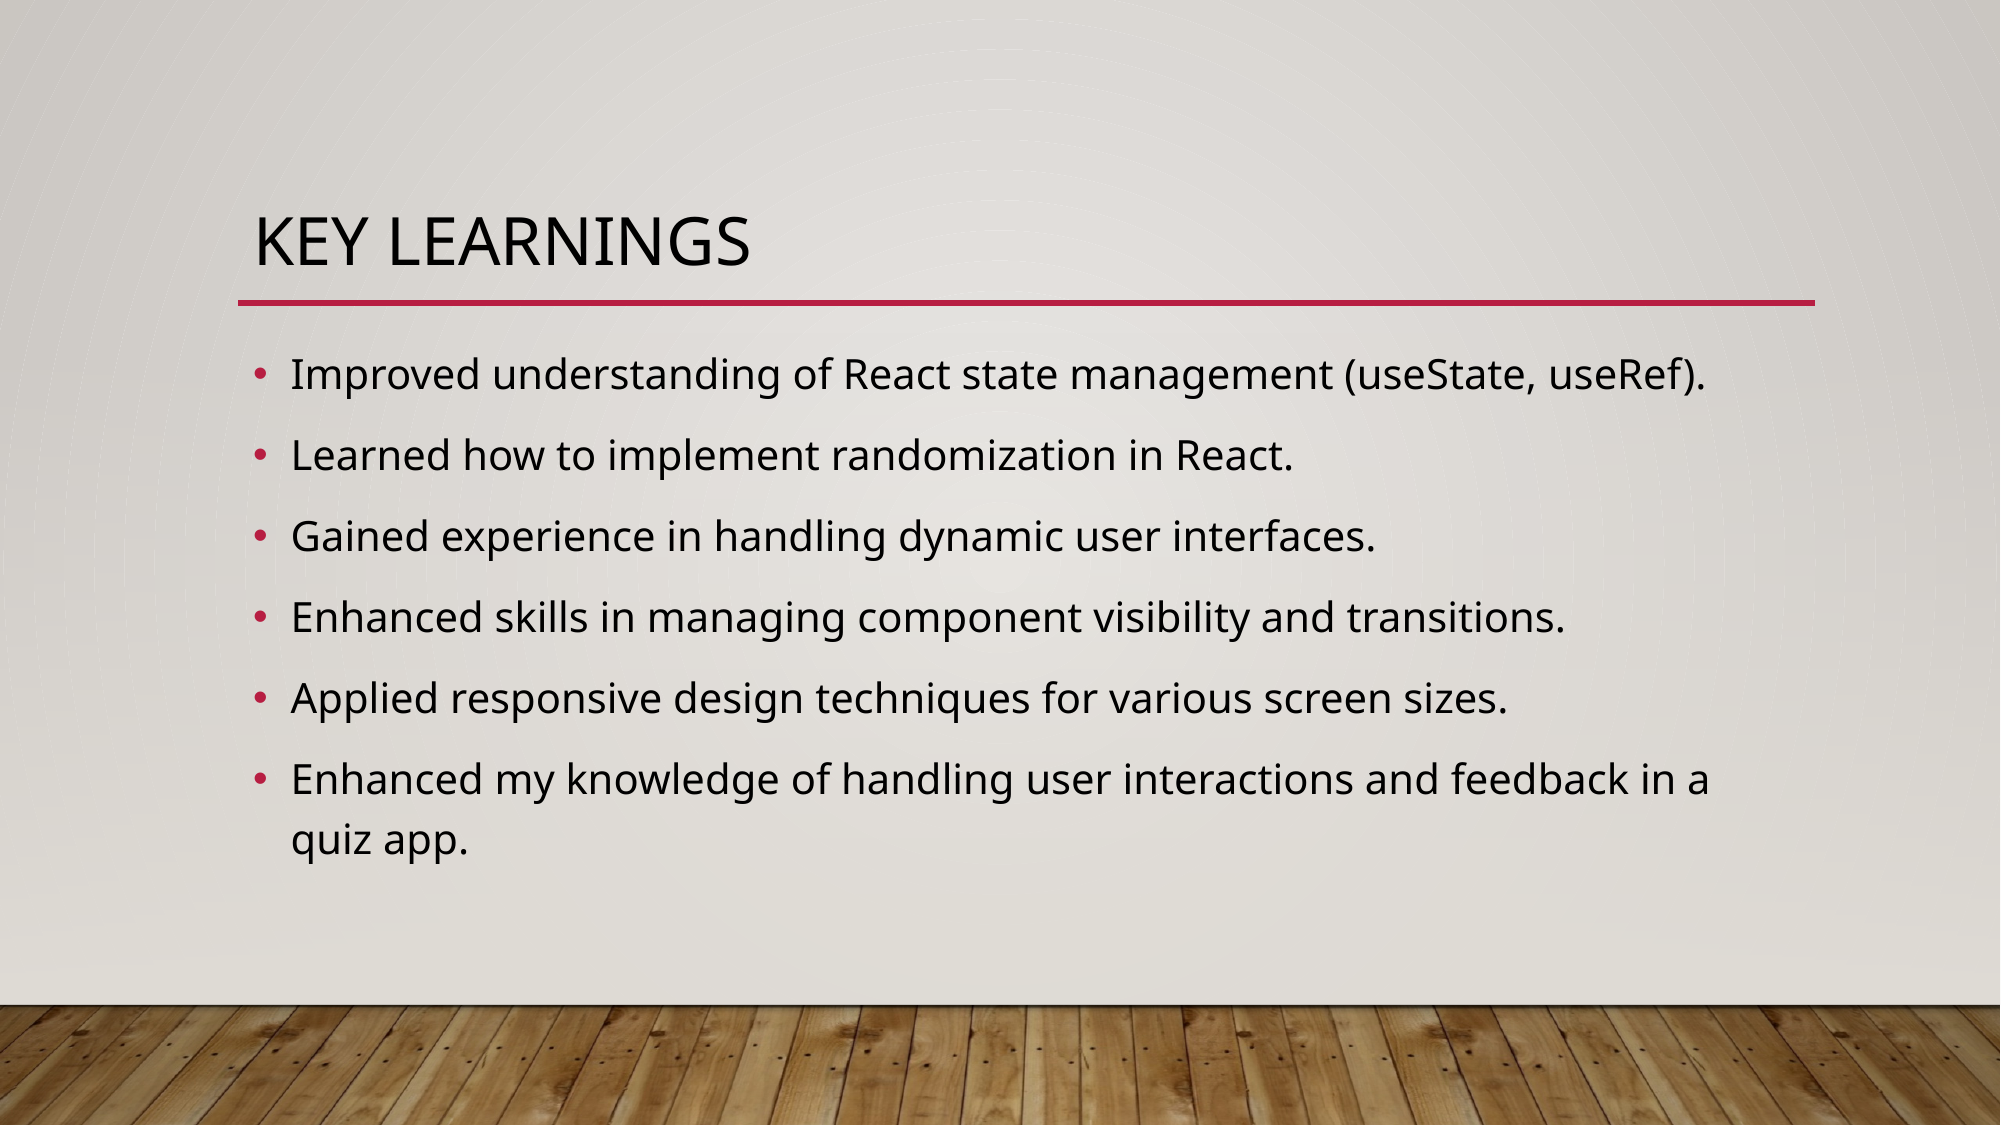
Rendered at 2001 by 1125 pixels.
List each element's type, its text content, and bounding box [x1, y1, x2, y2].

list Improved understanding of React state management (useState, useRef). Learned how to implement randomization in React. Gained experience in handling dynamic user interfaces. Enhanced skills in managing component visibility and transitions. Applied responsive design techniques for various screen sizes. Enhanced my knowledge of handling user interactions and feedback in a quiz app. [238, 330, 1814, 897]
title KEY lEARNINGS [238, 200, 1814, 330]
picture [0, 1005, 2000, 1125]
